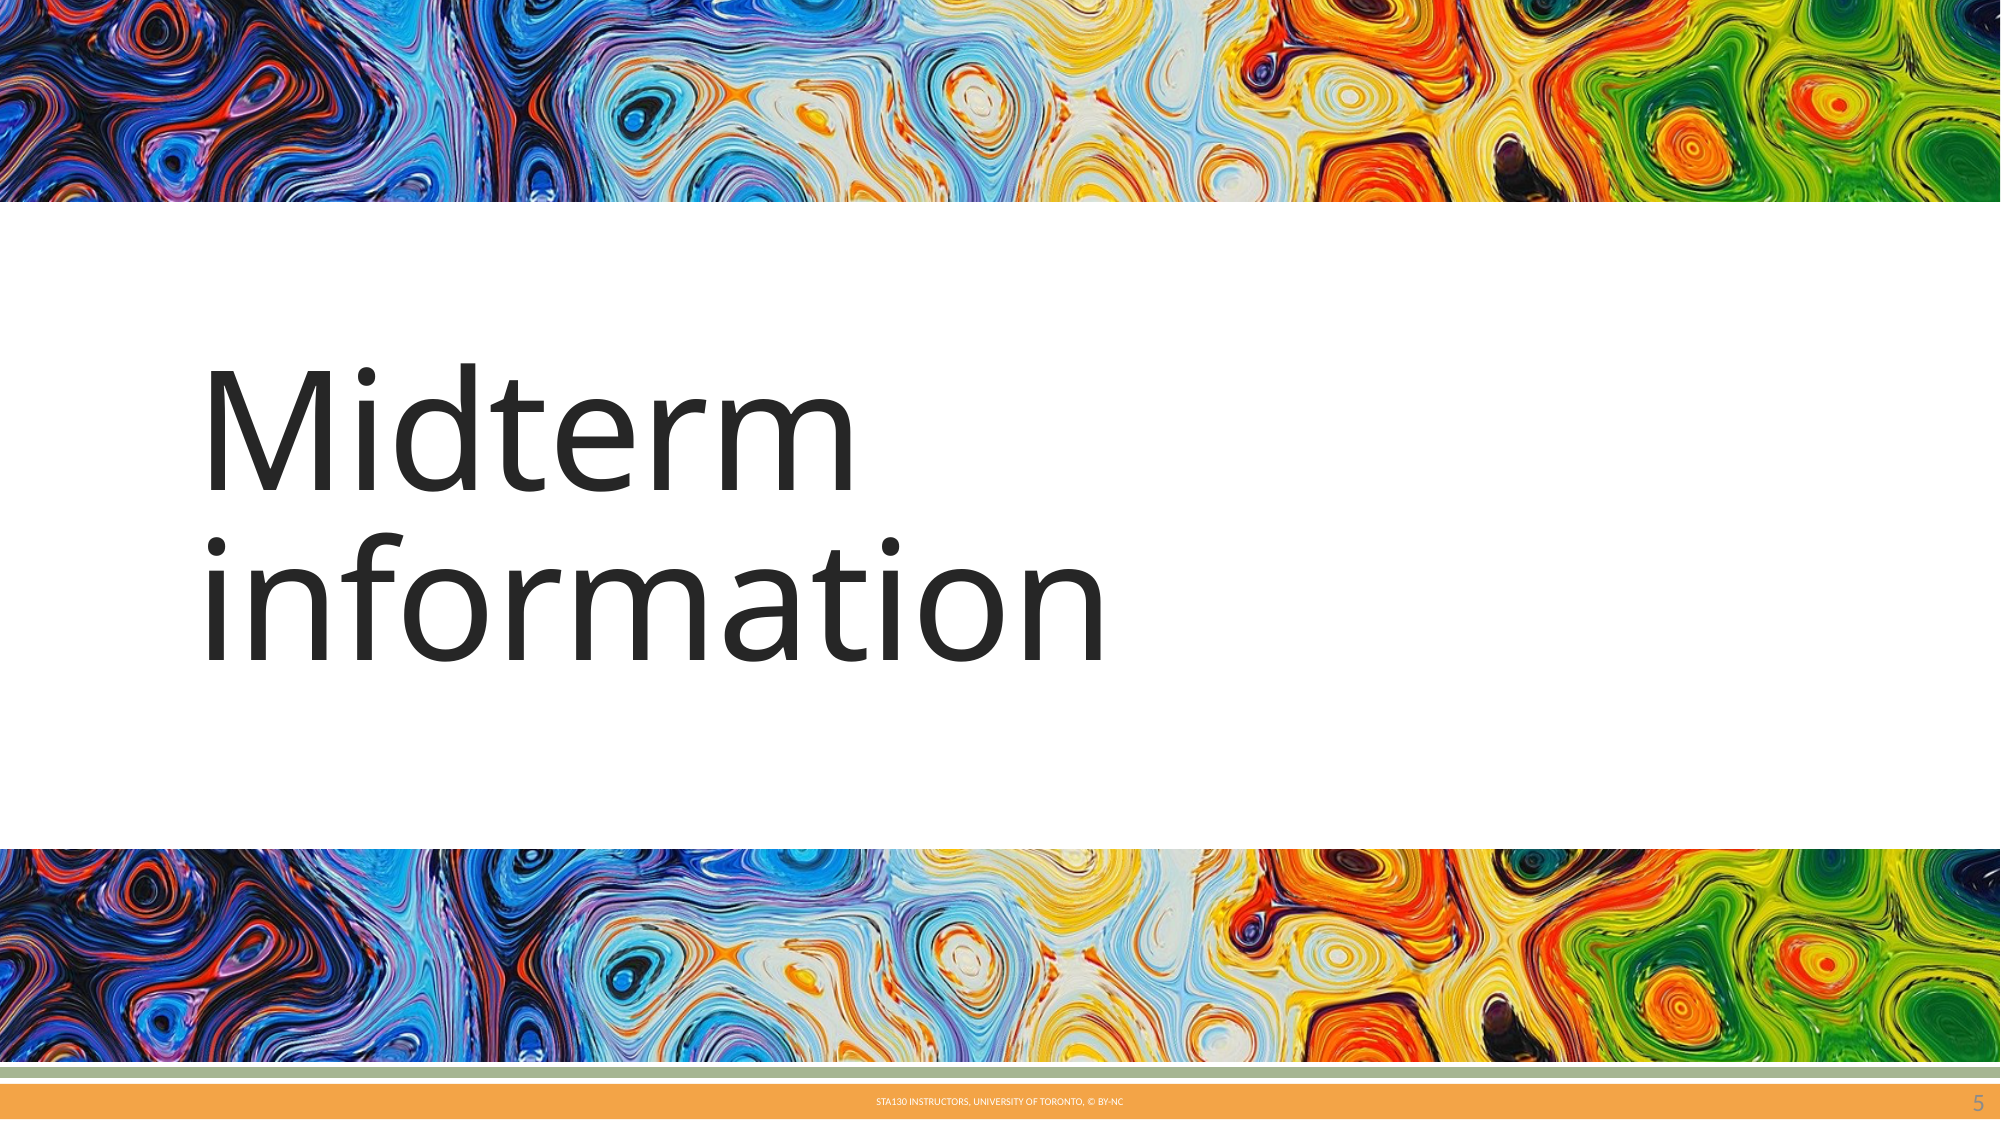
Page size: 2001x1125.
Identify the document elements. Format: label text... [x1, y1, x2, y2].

picture [0, 849, 2000, 1062]
picture [735, 1052, 763, 1062]
slide_number 5 [1550, 1071, 2000, 1125]
footer STA130 Instructors, University of Toronto, © BY-NC [604, 1087, 1396, 1117]
title Midterm information [180, 121, 1831, 703]
picture [0, 0, 2001, 202]
